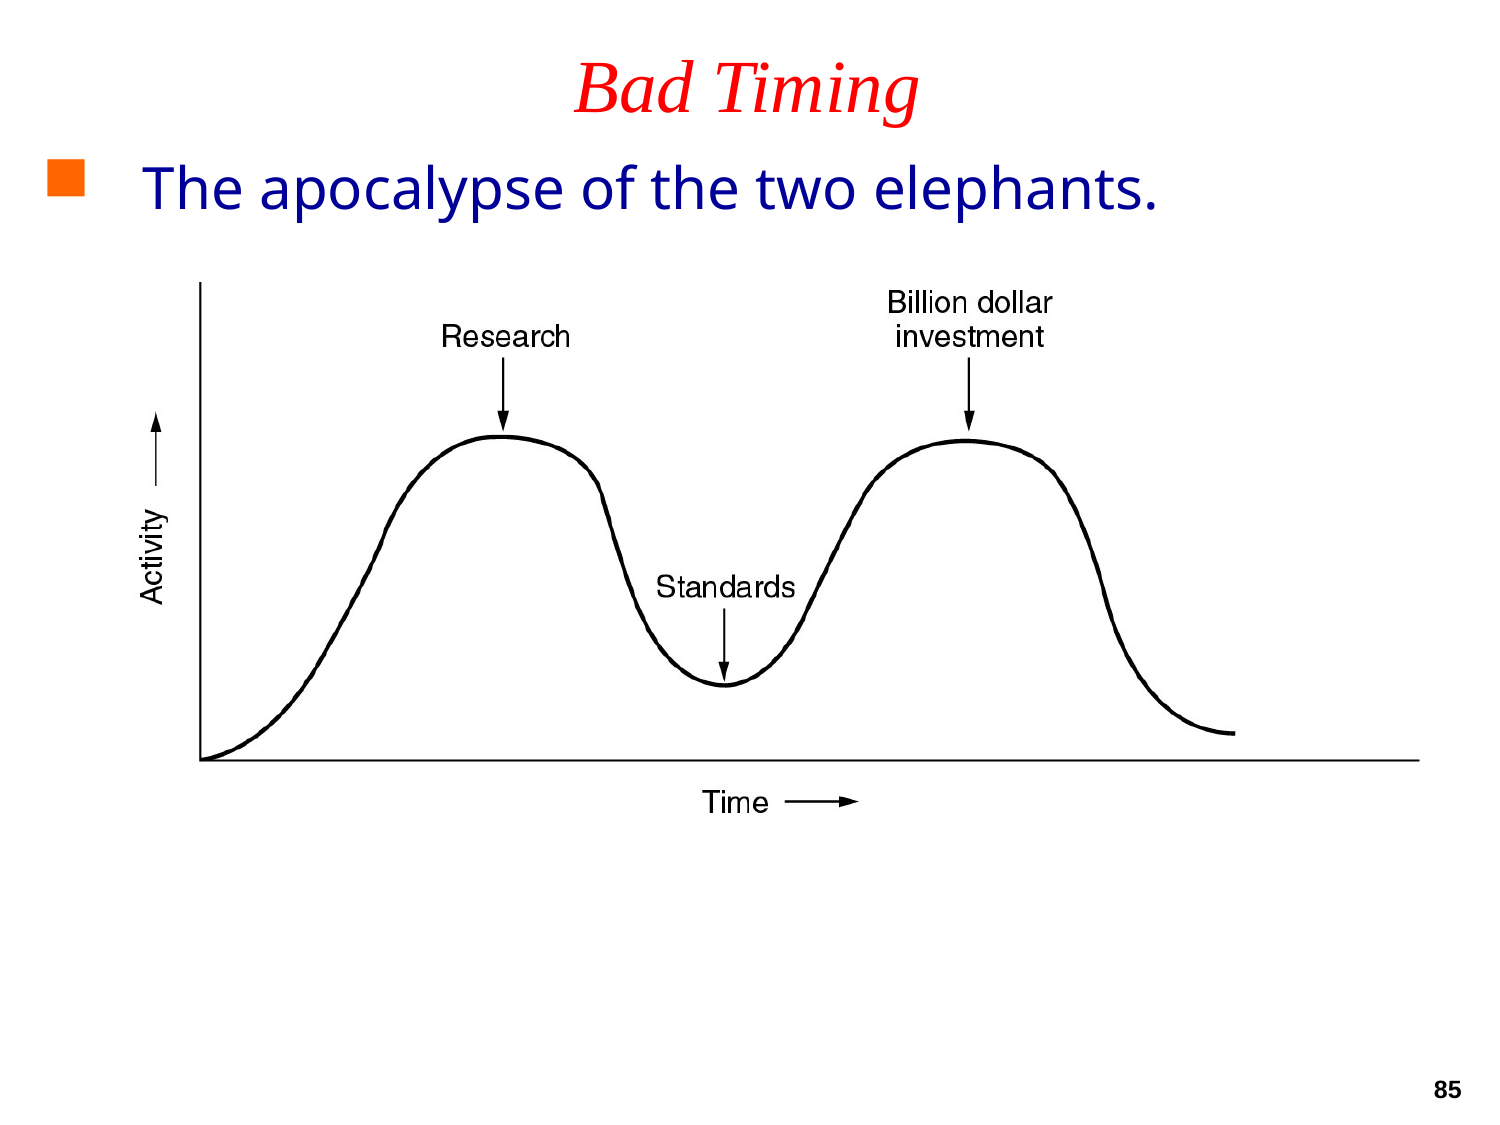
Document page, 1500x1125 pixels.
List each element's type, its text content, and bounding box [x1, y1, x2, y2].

list The apocalypse of the two elephants. [27, 144, 1463, 1093]
title Bad Timing [25, 25, 1469, 141]
picture [133, 282, 1422, 820]
